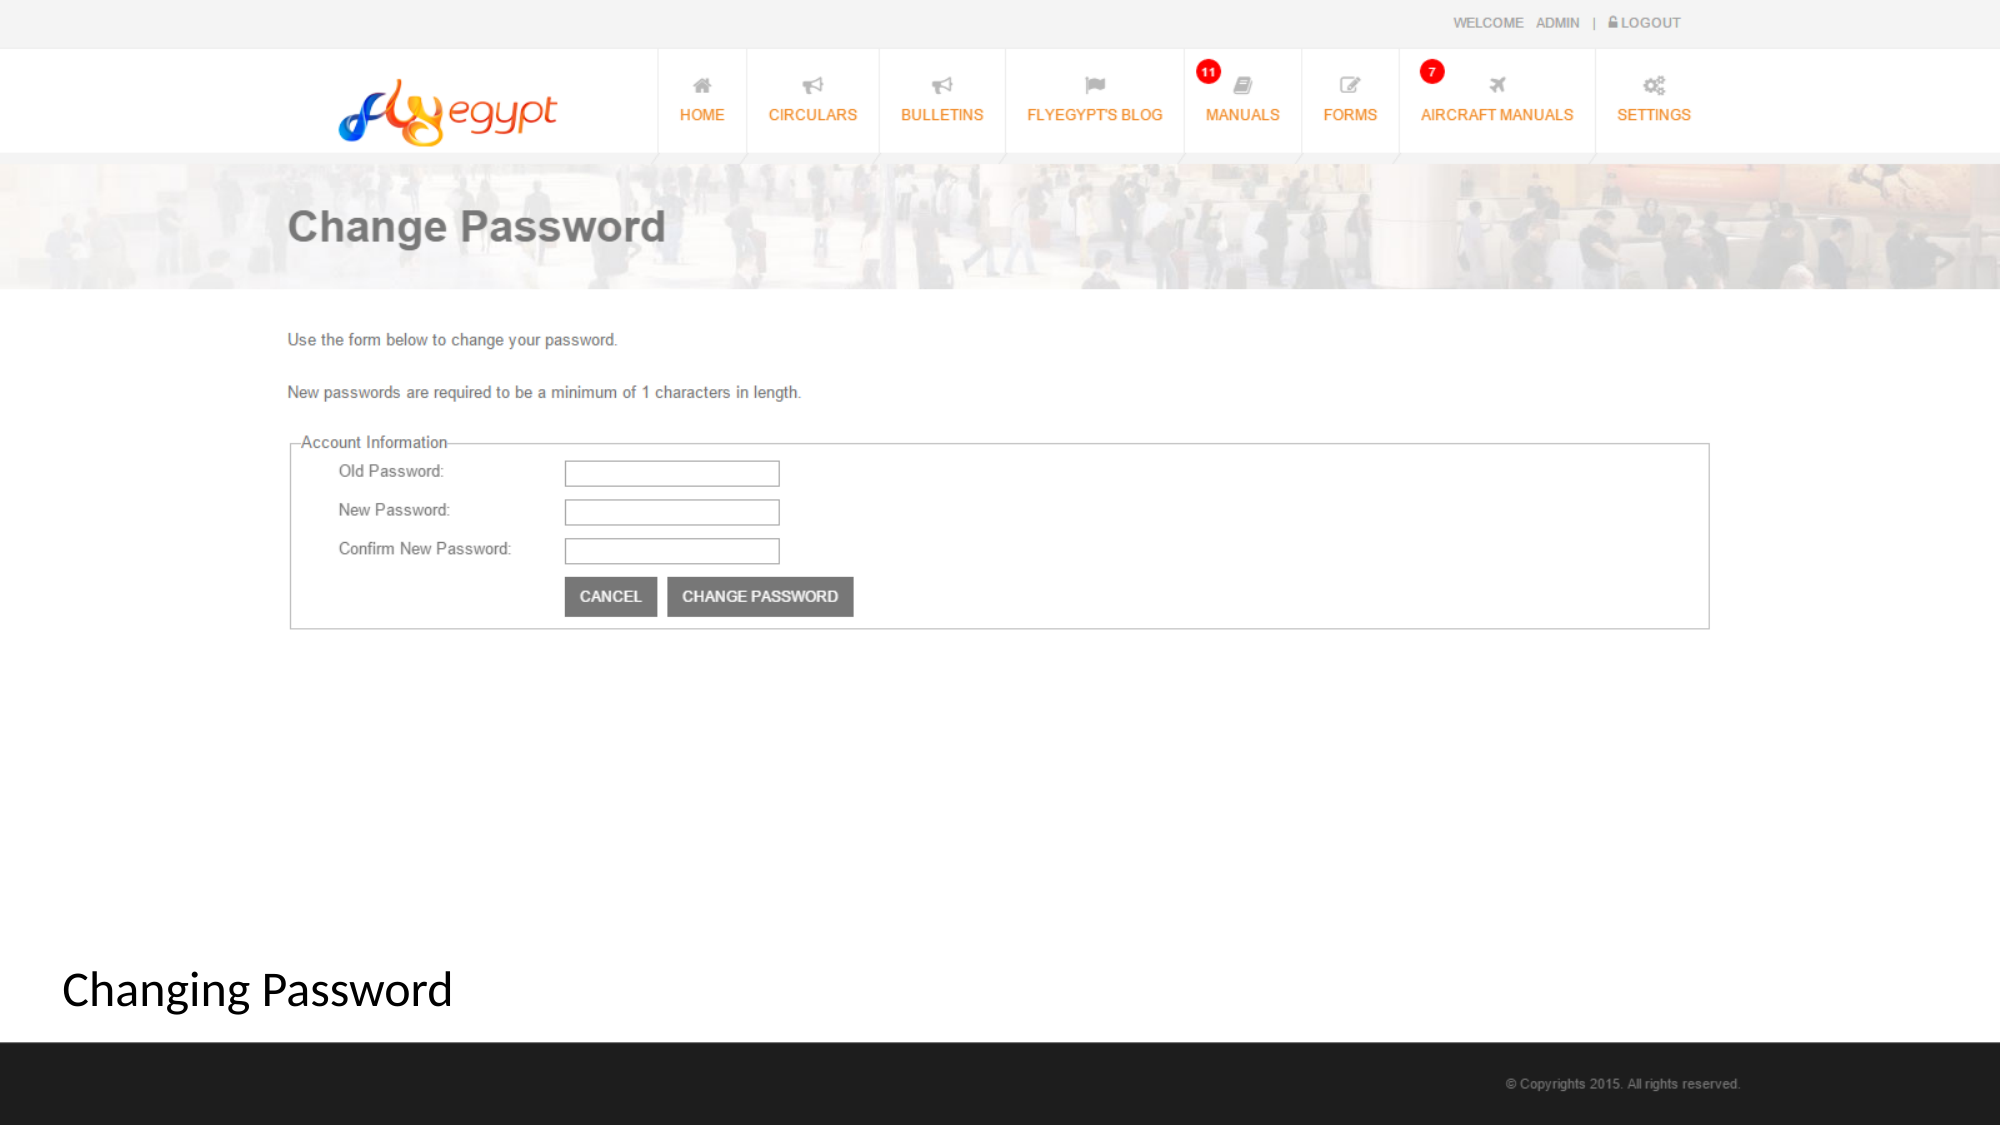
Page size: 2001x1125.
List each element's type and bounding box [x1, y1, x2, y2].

list [0, 0, 2000, 1125]
